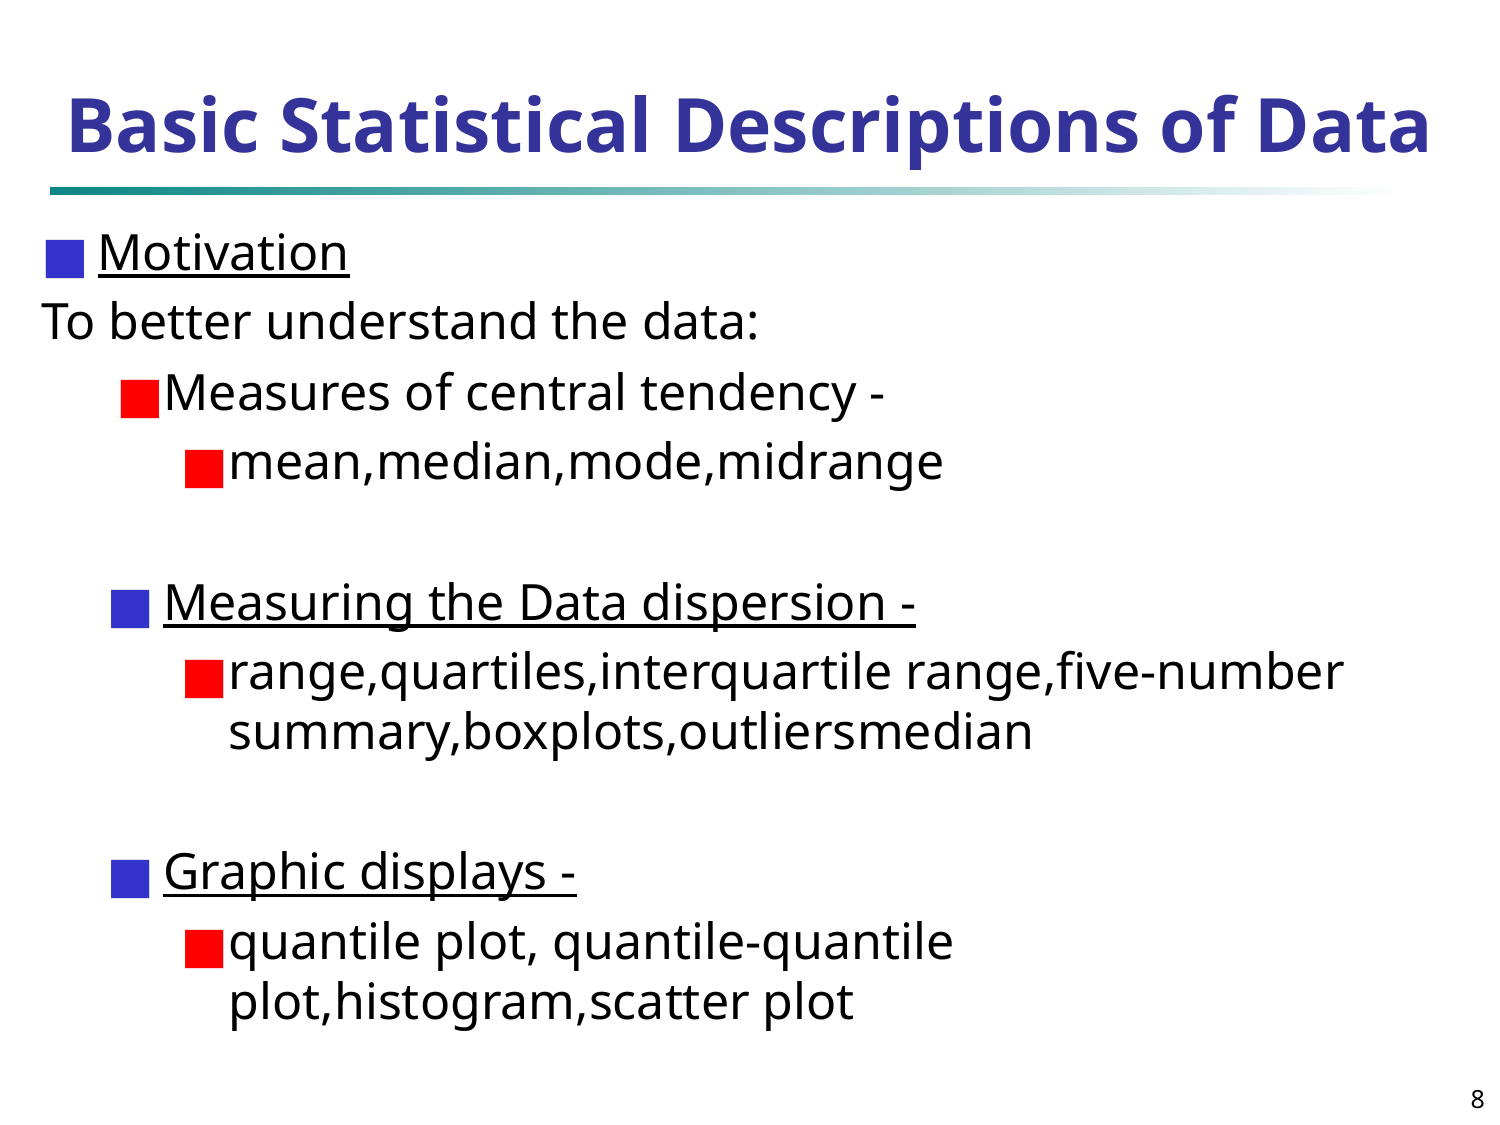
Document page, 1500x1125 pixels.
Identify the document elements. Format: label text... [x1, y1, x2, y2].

title Basic Statistical Descriptions of Data [0, 50, 1500, 175]
list Motivation To better understand the data: Measures of central tendency - mean,median,mode,midrange Measuring the Data dispersion - range,quartiles,interquartile range,five-number summary,boxplots,outliersmedian Graphic displays - quantile plot, quantile-quantile plot,histogram,scatter plot [26, 212, 1480, 1075]
text_box ‹#› [1187, 1062, 1500, 1125]
